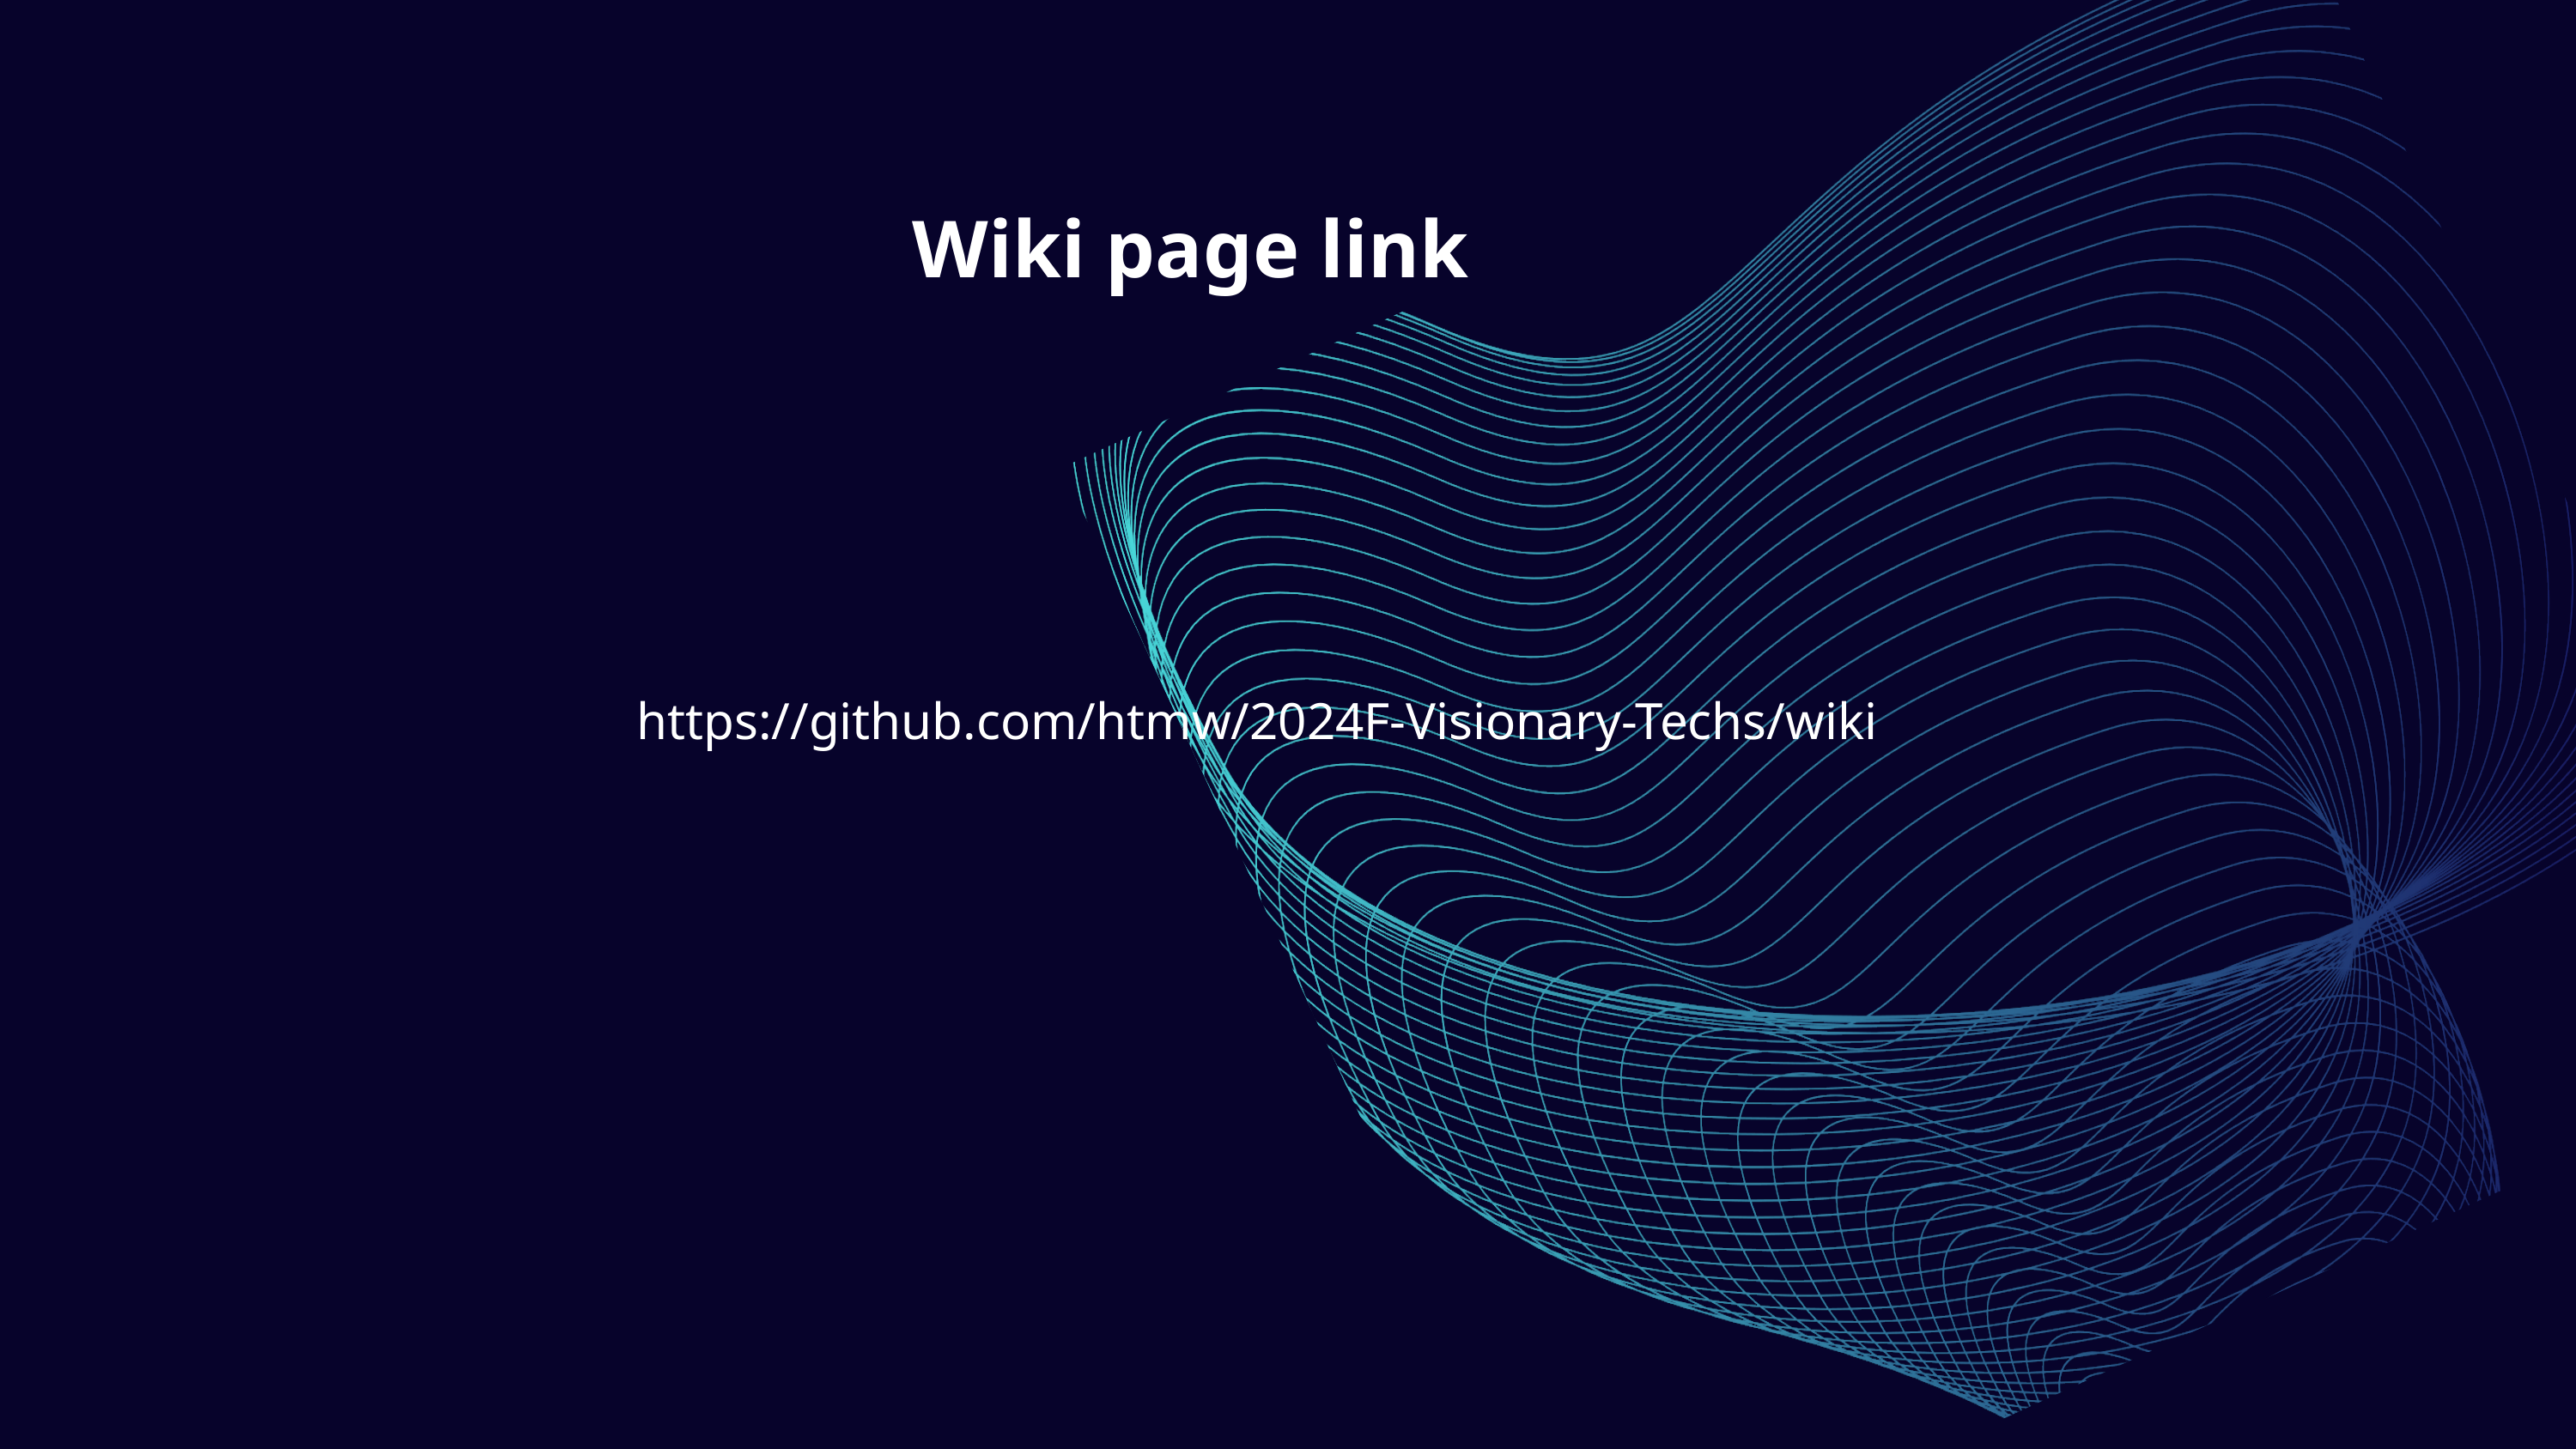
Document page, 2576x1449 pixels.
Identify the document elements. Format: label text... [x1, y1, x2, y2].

text_box Wiki page link [912, 155, 1527, 294]
text_box [1062, 0, 2576, 1449]
text_box https://github.com/htmw/2024F-Visionary-Techs/wiki [623, 682, 1891, 756]
